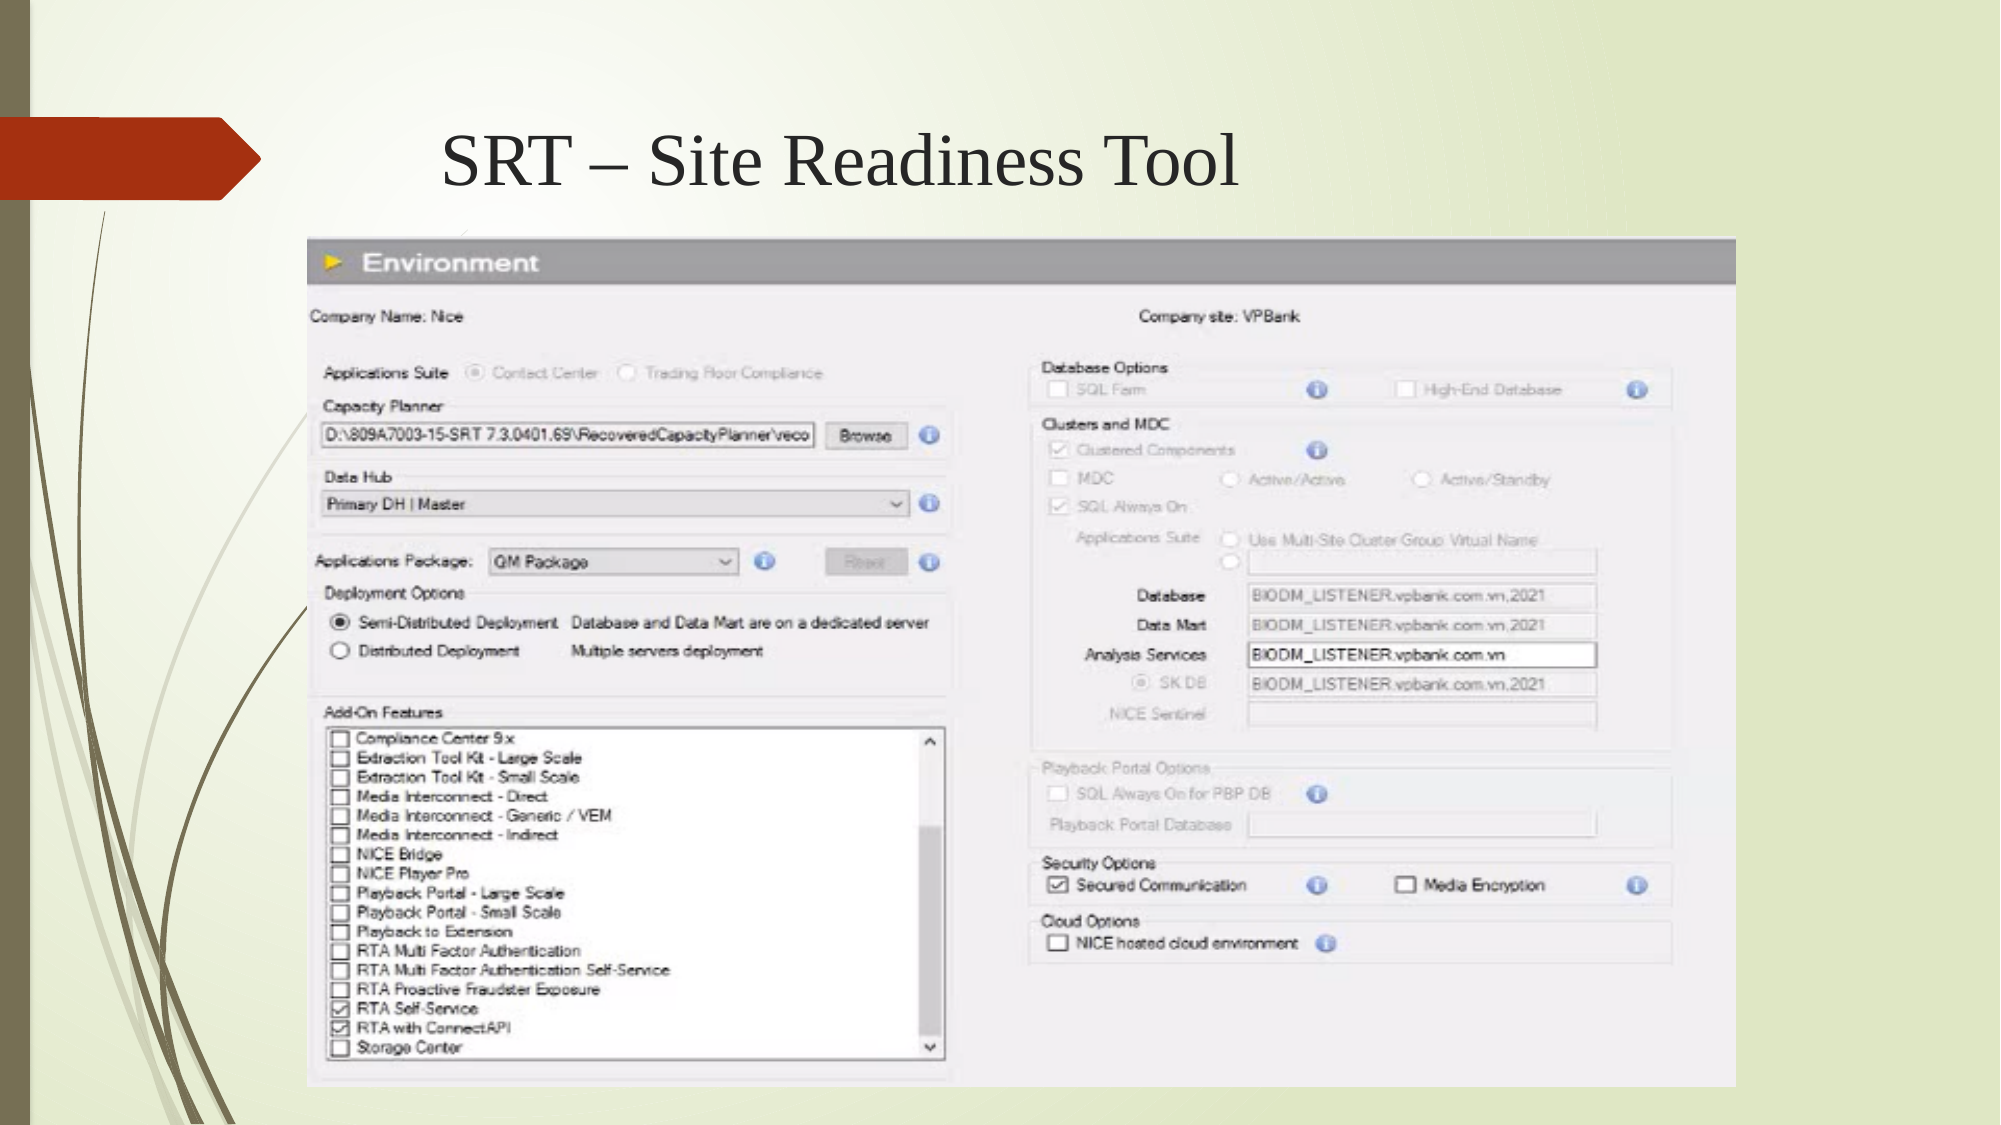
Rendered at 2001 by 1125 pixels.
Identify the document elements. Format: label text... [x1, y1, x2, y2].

title SRT – Site Readiness Tool [425, 102, 1888, 313]
picture [307, 236, 1736, 1087]
